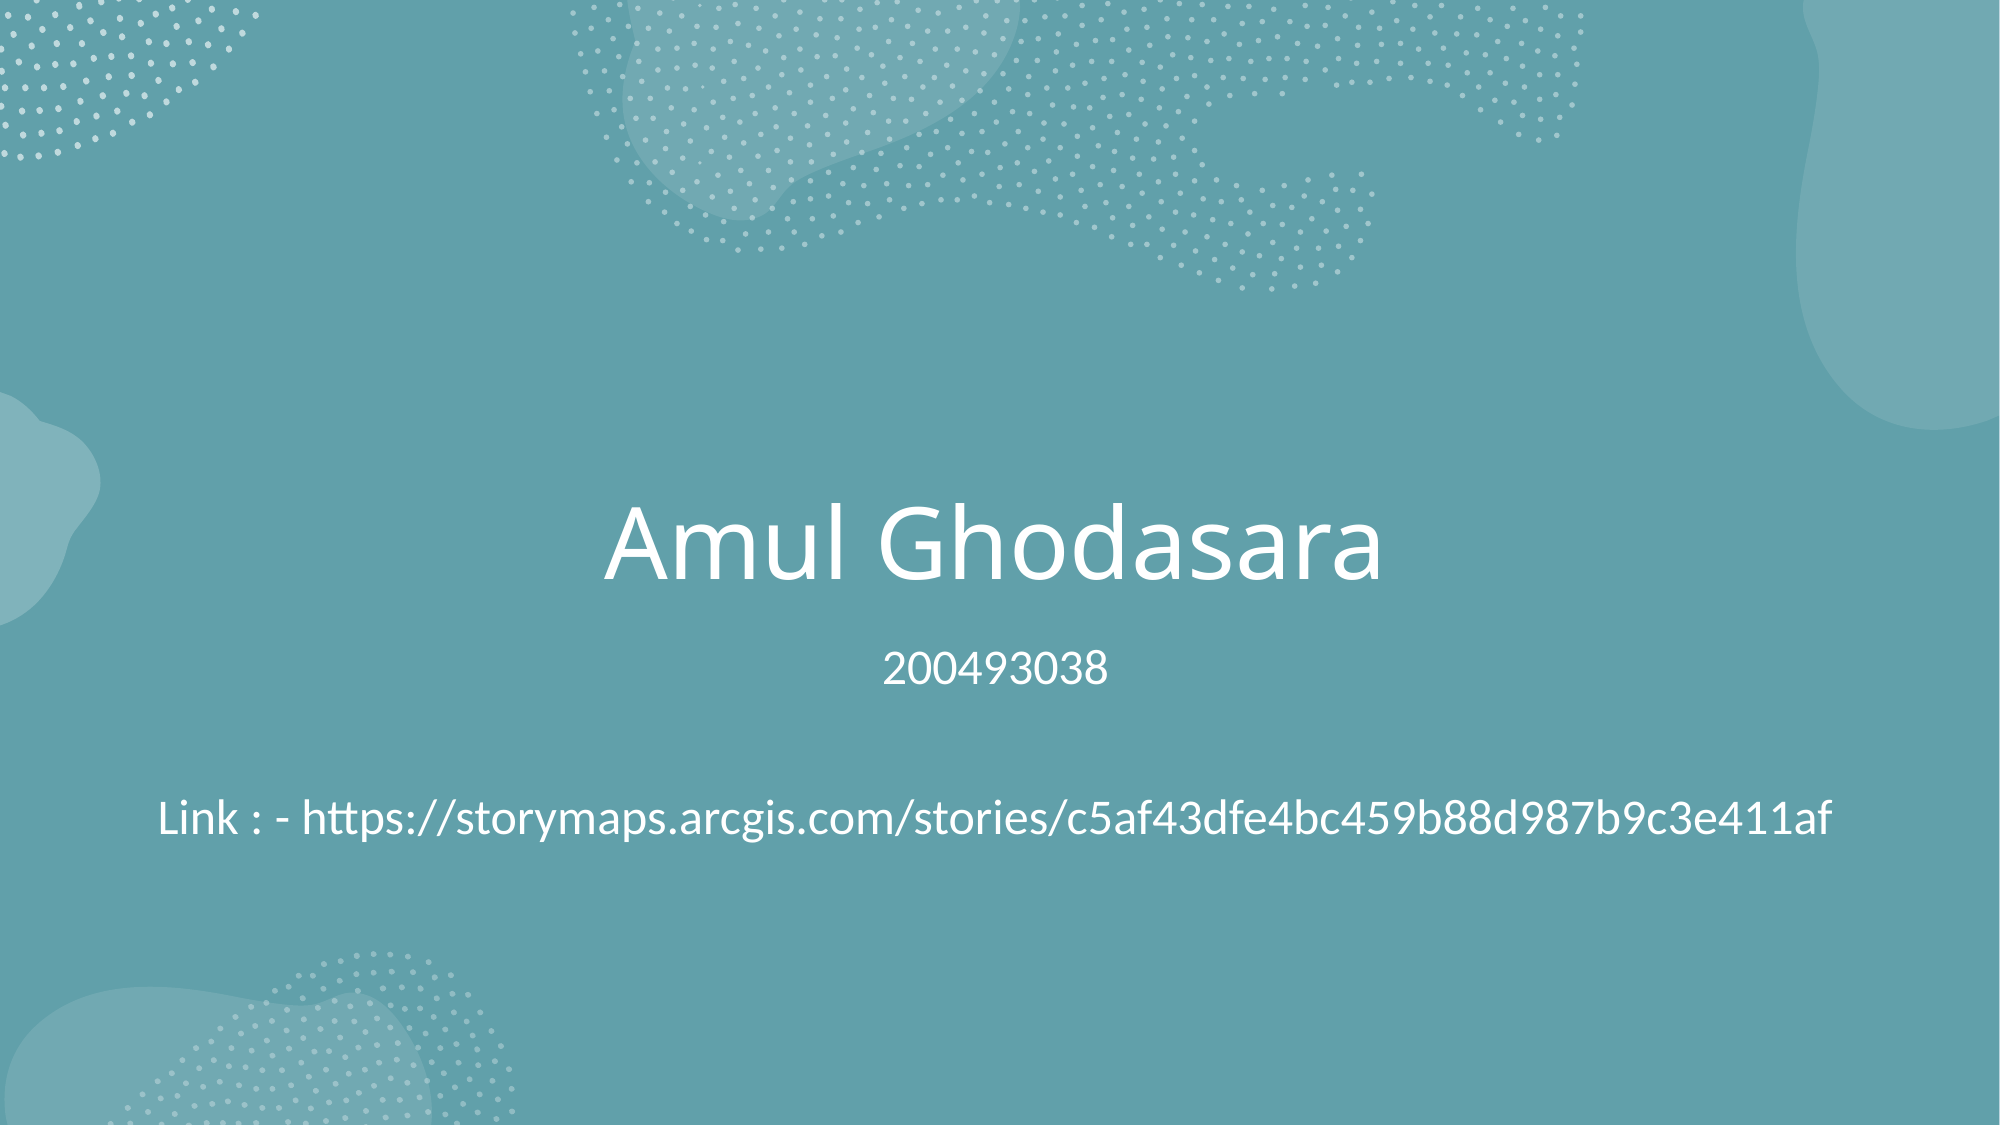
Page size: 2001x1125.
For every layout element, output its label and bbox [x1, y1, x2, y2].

text_box [0, 0, 2000, 1125]
